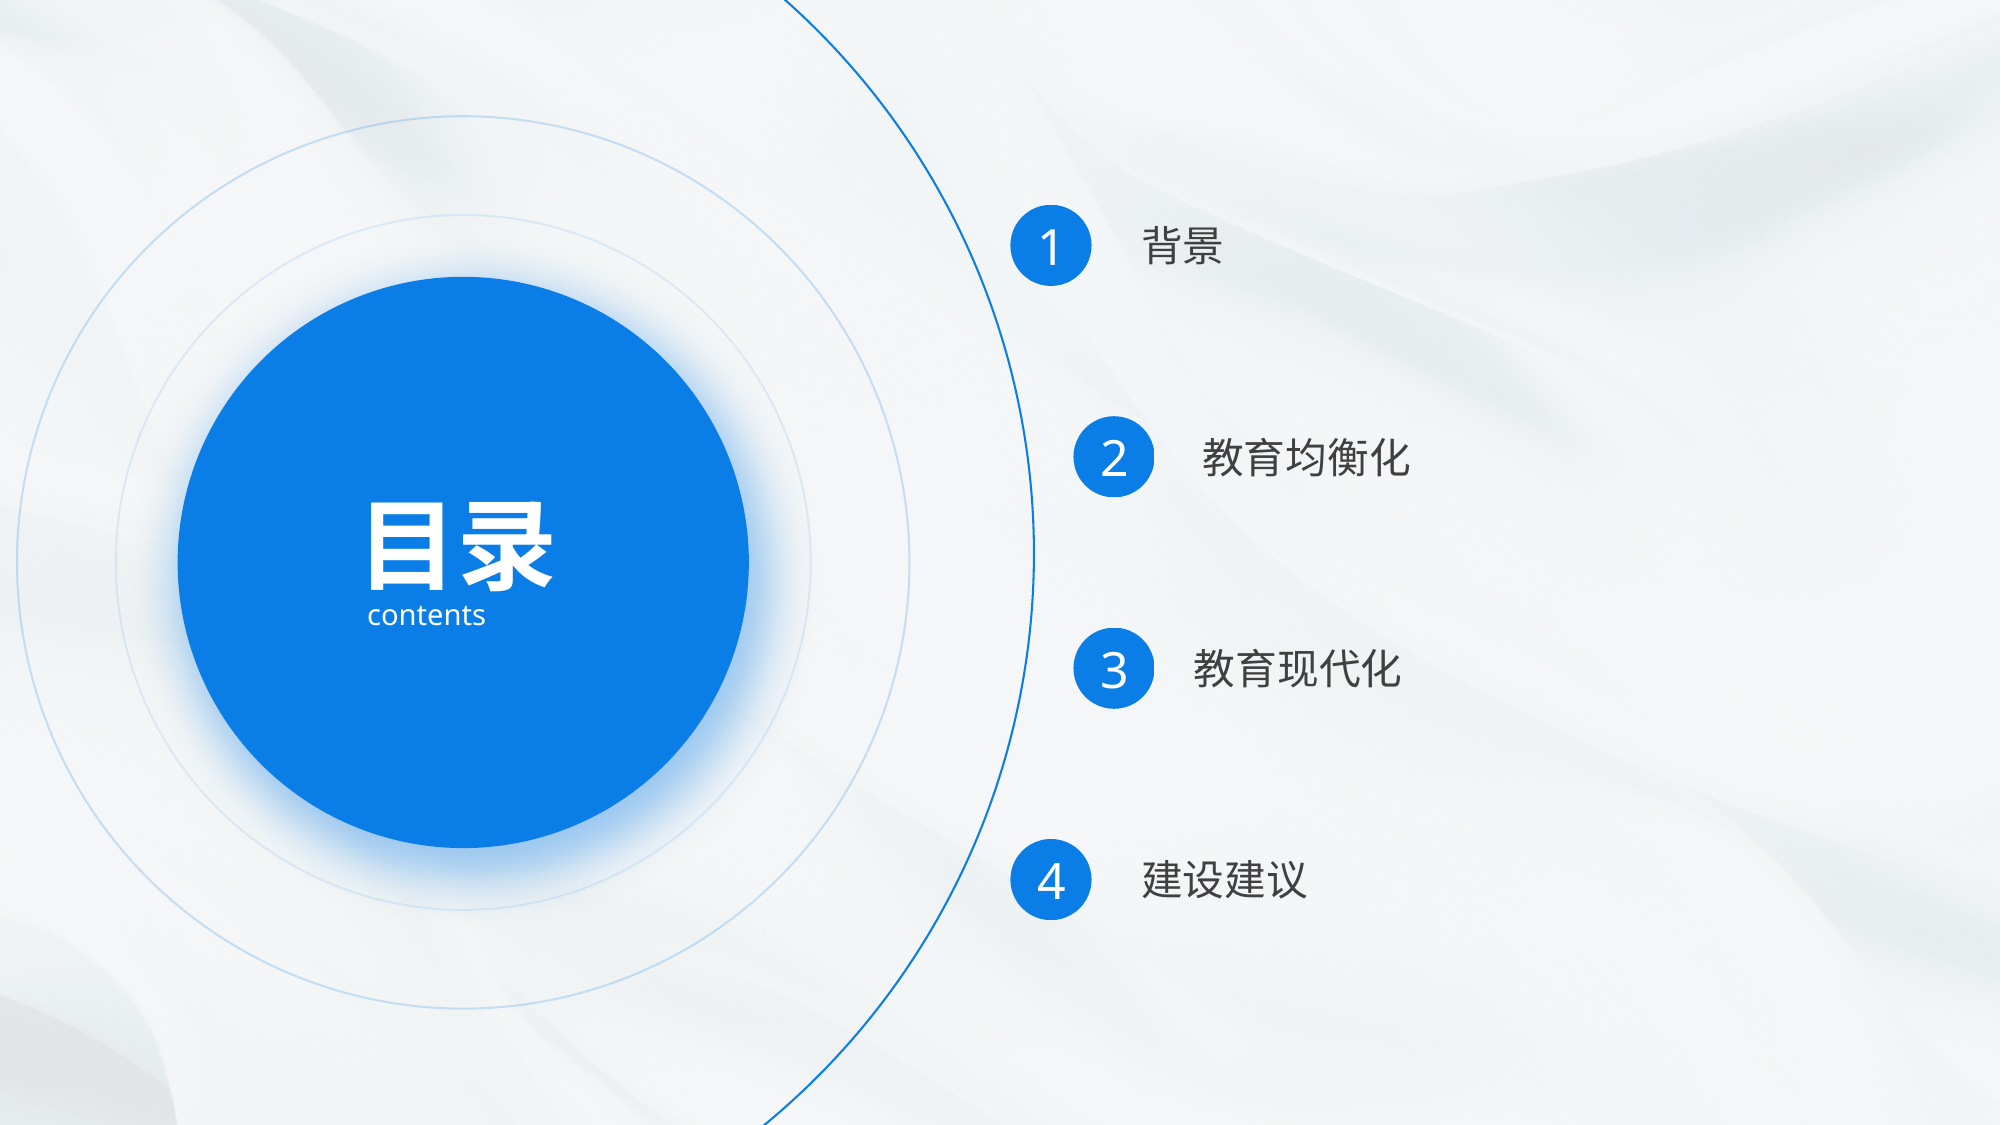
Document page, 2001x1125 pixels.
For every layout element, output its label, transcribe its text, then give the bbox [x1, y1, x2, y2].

text_box 建设建议 [1126, 846, 1721, 912]
text_box 背景 [1126, 212, 1721, 278]
text_box 教育现代化 [1179, 635, 1774, 701]
text_box 教育均衡化 [1187, 424, 1782, 489]
text_box 2 [1072, 415, 1156, 499]
text_box 1 [1009, 203, 1093, 287]
text_box 3 [1072, 626, 1156, 710]
text_box 4 [1009, 837, 1093, 922]
